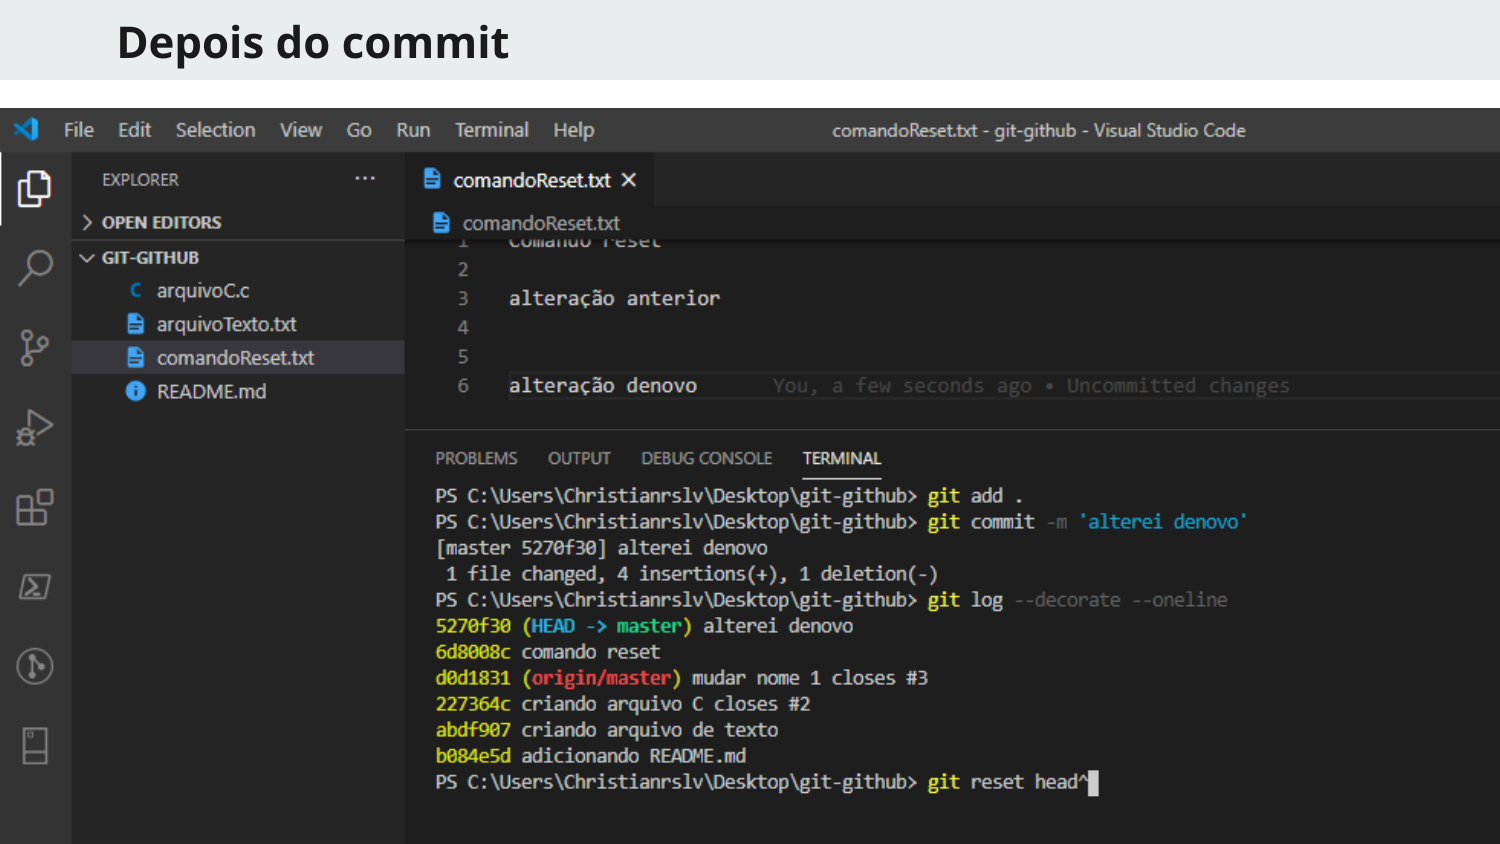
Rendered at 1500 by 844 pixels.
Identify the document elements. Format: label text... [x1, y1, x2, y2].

title Depois do commit [101, 0, 1363, 88]
picture [0, 108, 1500, 844]
